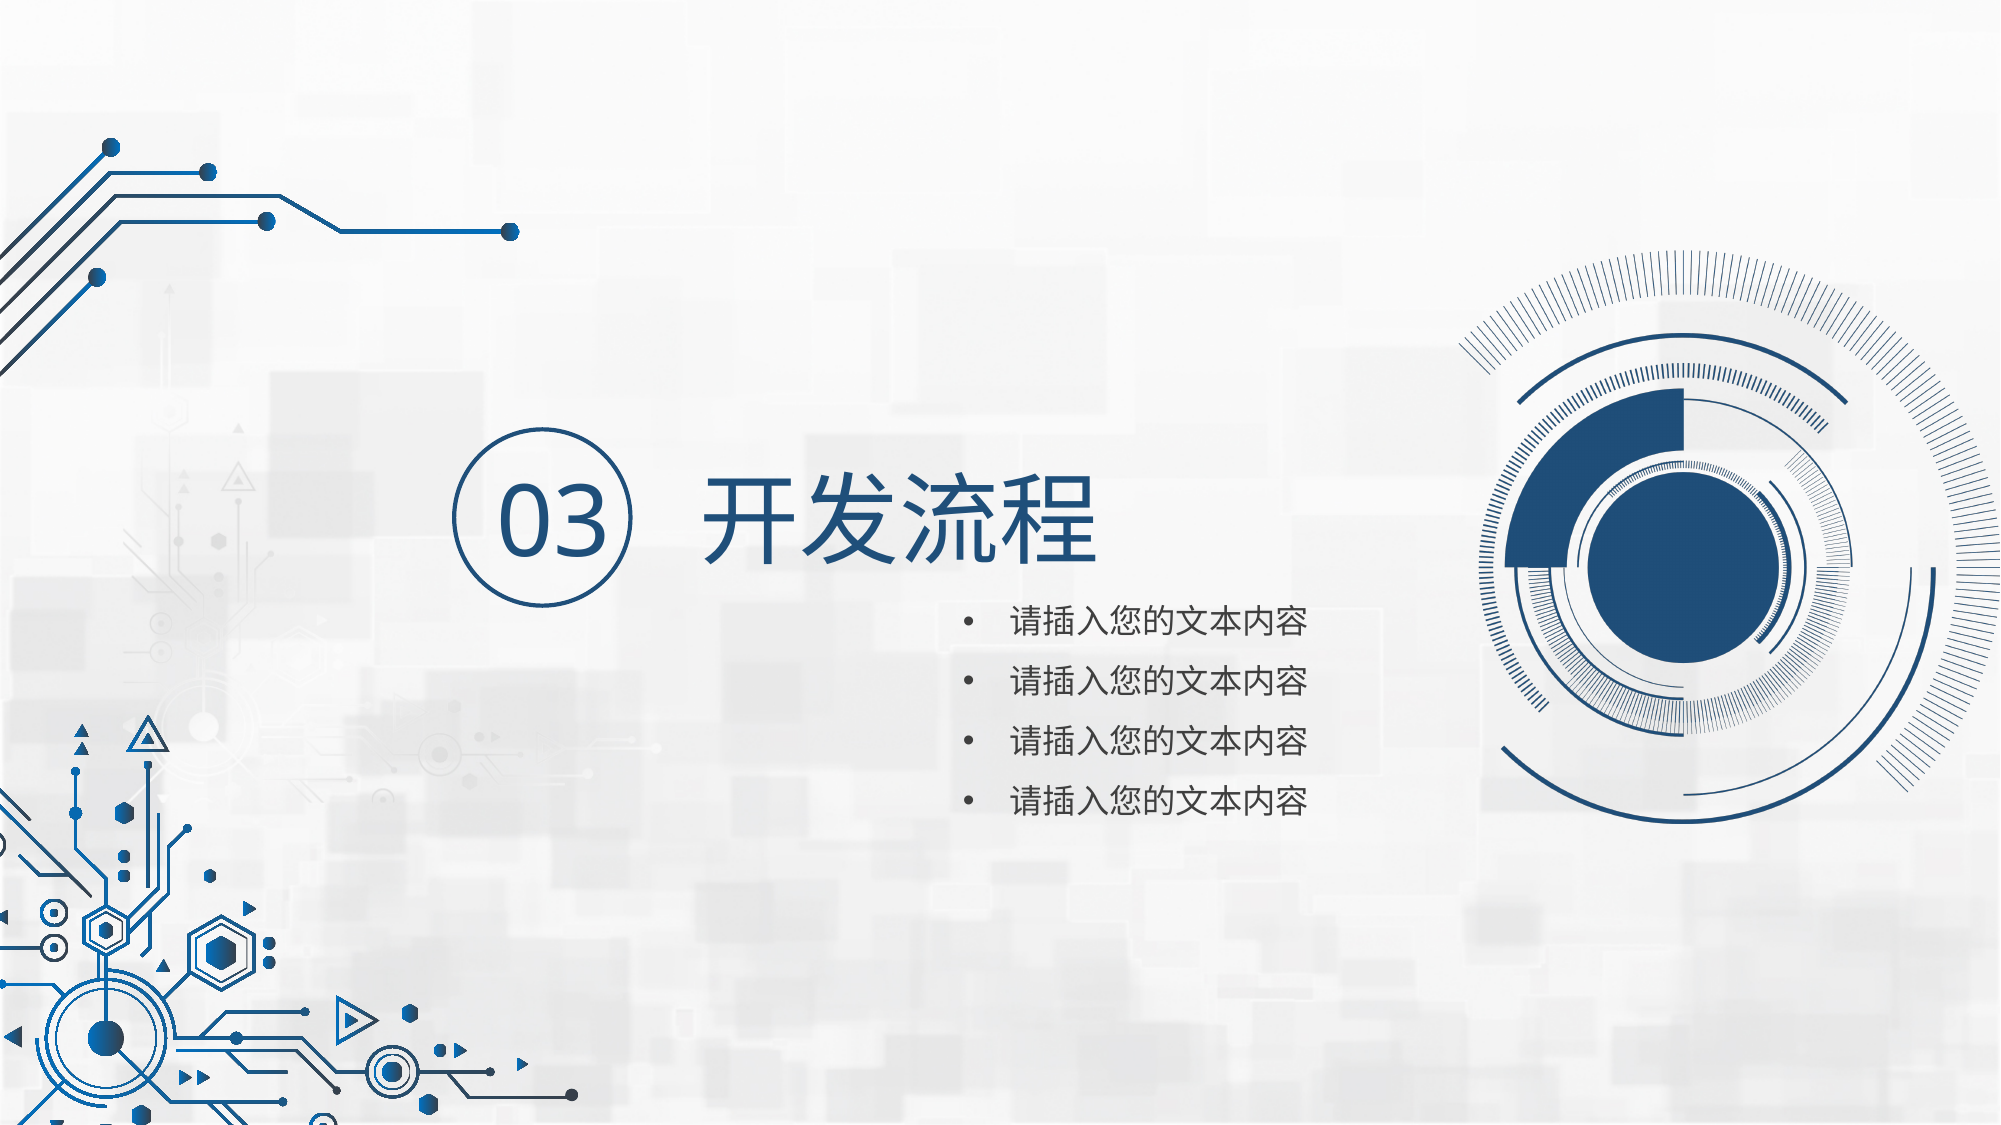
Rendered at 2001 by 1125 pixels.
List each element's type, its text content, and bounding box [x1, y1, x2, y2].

picture [0, 0, 2001, 1125]
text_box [0, 137, 520, 377]
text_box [453, 429, 631, 606]
text_box 请插入您的文本内容 请插入您的文本内容 请插入您的文本内容 请插入您的文本内容 [947, 573, 1329, 831]
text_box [0, 714, 579, 1125]
text_box 开发流程 [684, 448, 1437, 584]
